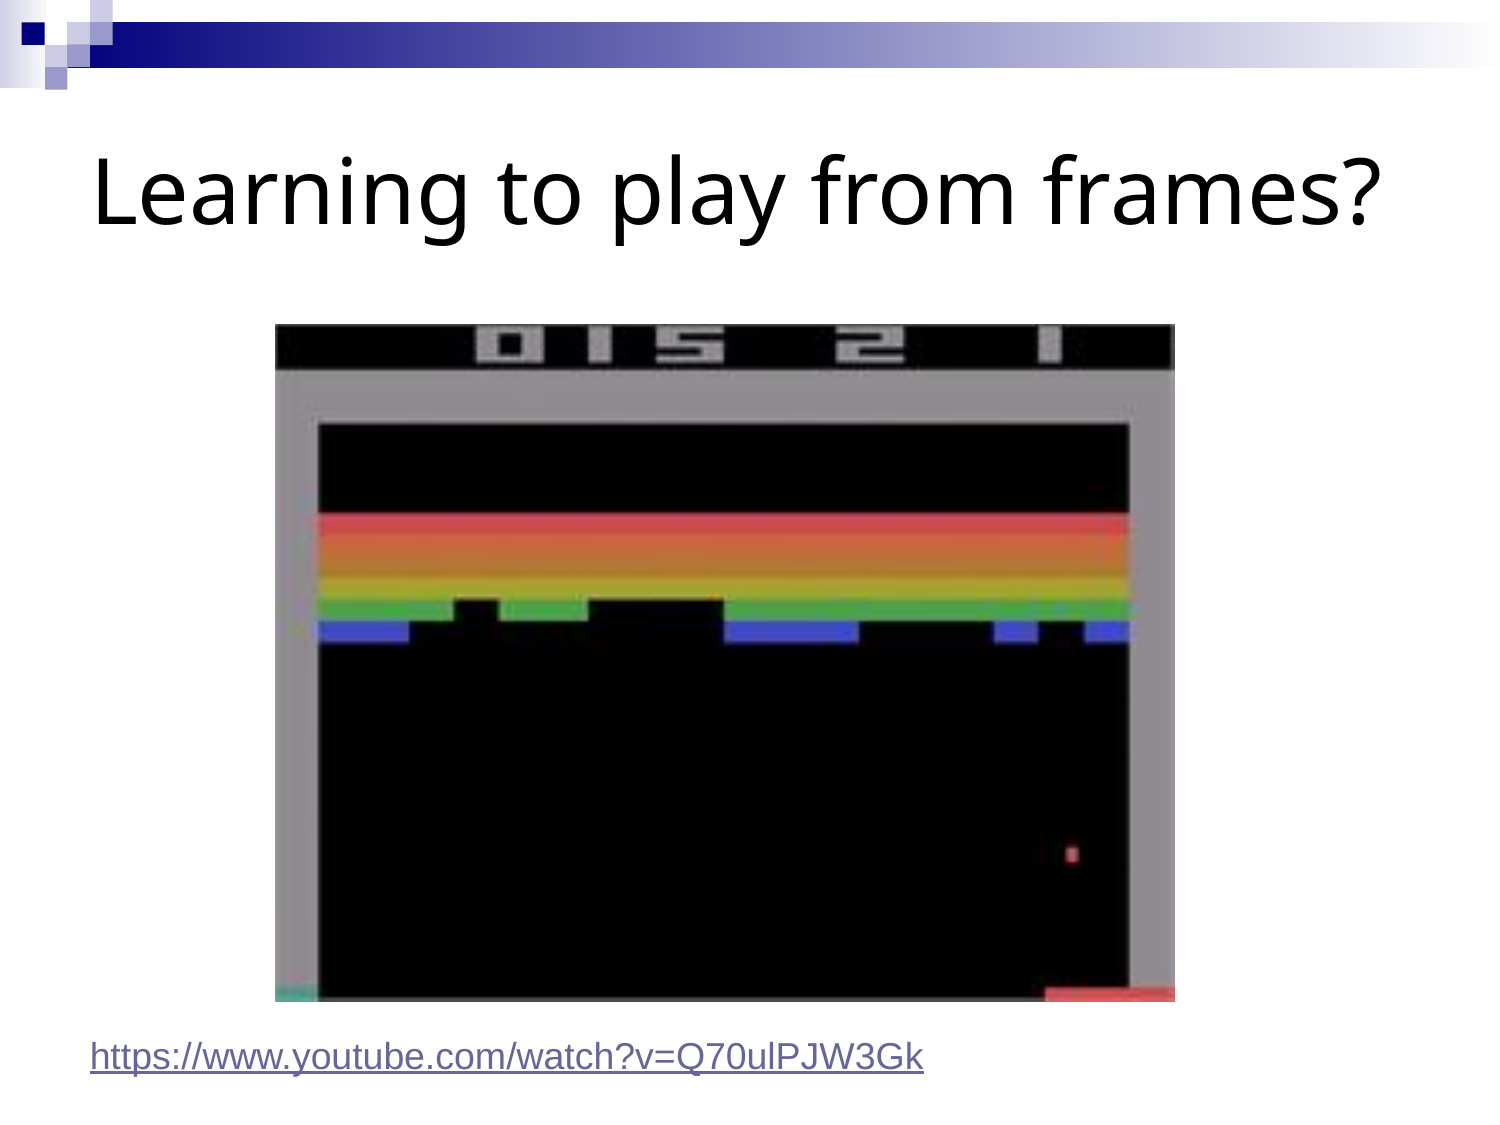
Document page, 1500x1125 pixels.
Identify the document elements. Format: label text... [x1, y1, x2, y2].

title Learning to play from frames? [75, 75, 1425, 300]
picture [274, 324, 1176, 1002]
text_box https://www.youtube.com/watch?v=Q70ulPJW3Gk [74, 1024, 1413, 1085]
